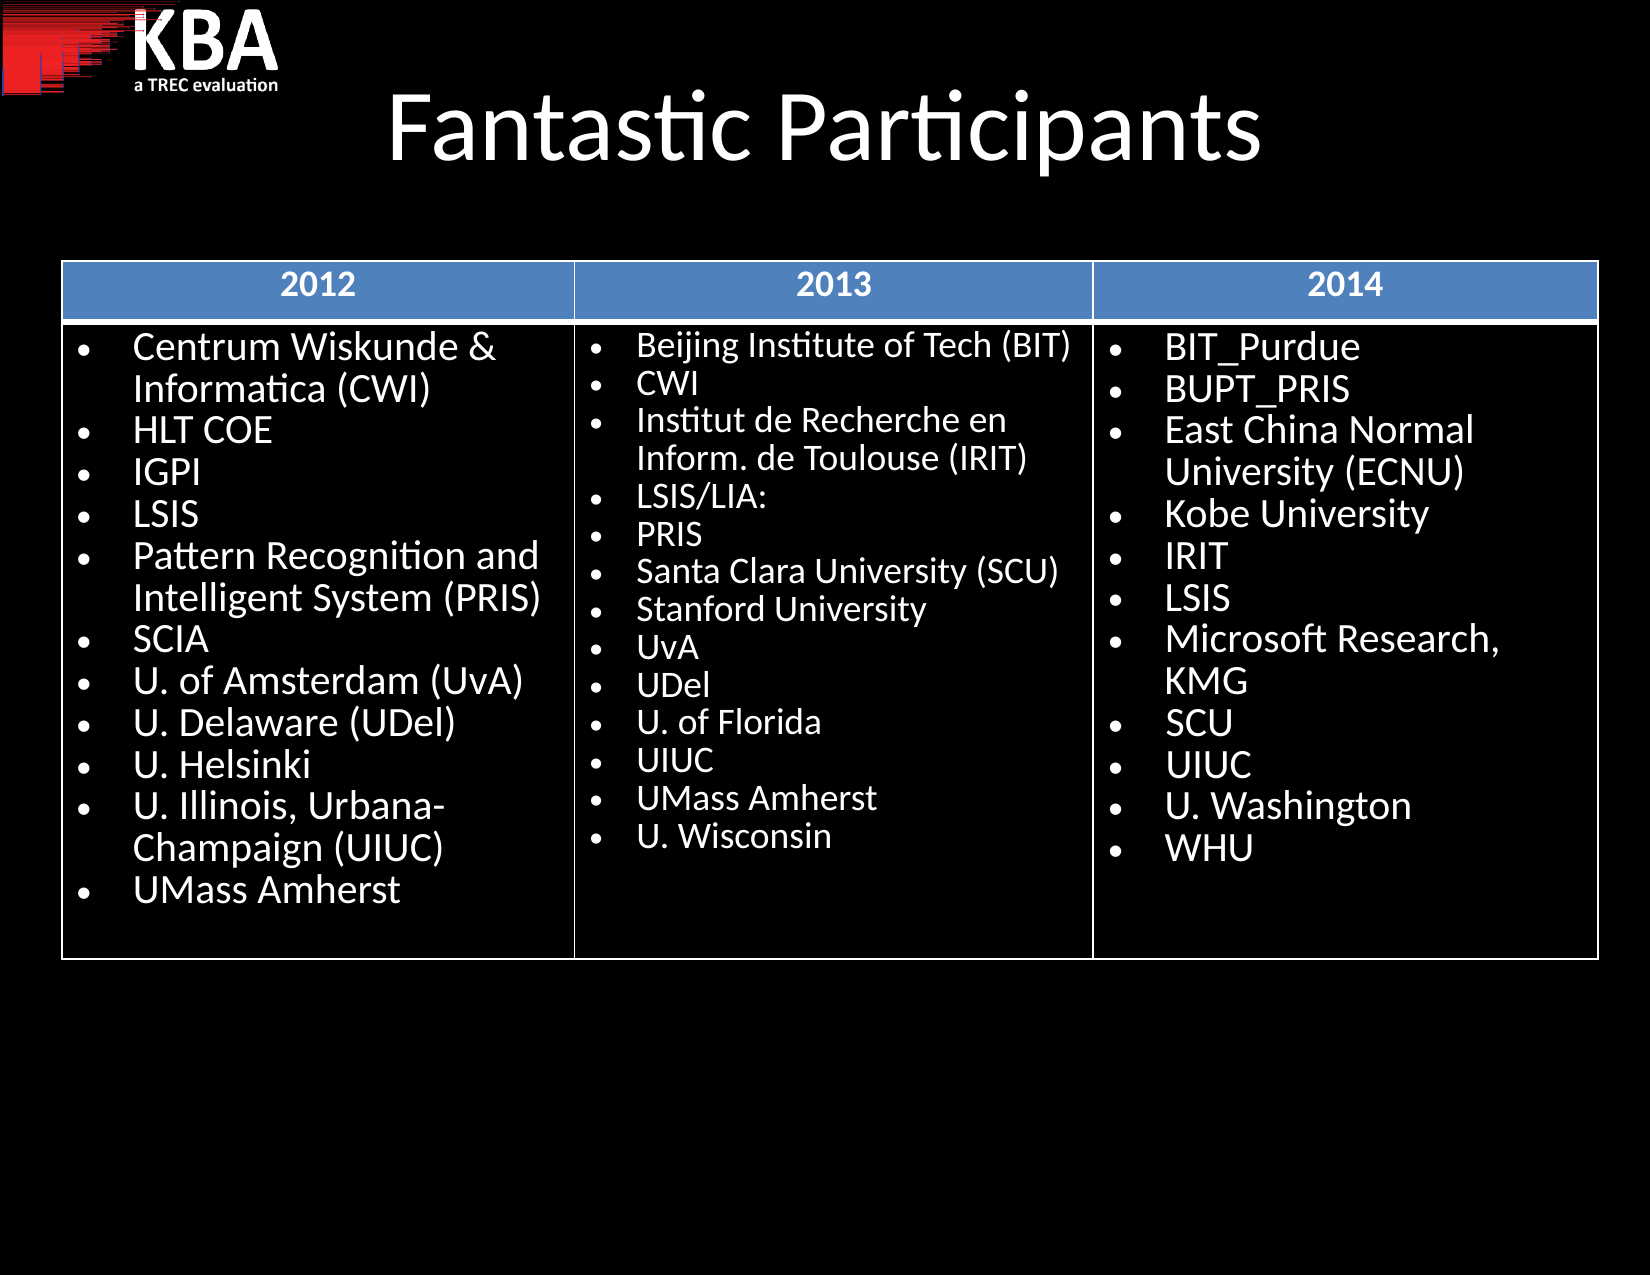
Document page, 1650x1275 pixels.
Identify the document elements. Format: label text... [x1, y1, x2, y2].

table_cell Centrum Wiskunde & Informatica (CWI) HLT COE IGPI LSIS Pattern Recognition and Intelligent System (PRIS) SCIA U. of Amsterdam (UvA) U. Delaware (UDel) U. Helsinki U. Illinois, Urbana-Champaign (UIUC) UMass Amherst [63, 325, 574, 958]
table_header 2012 [63, 262, 574, 319]
table_header 2014 [1094, 262, 1597, 319]
title Fantastic Participants [82, 51, 1568, 188]
table_cell Beijing Institute of Tech (BIT) CWI Institut de Recherche en Inform. de Toulouse (IRIT) LSIS/LIA: PRIS Santa Clara University (SCU) Stanford University UvA UDel U. of Florida UIUC UMass Amherst U. Wisconsin [575, 325, 1092, 958]
table_cell BIT_Purdue BUPT_PRIS East China Normal University (ECNU) Kobe University IRIT LSIS Microsoft Research, KMG SCU UIUC U. Washington WHU [1094, 325, 1597, 958]
table_header 2013 [575, 262, 1092, 319]
